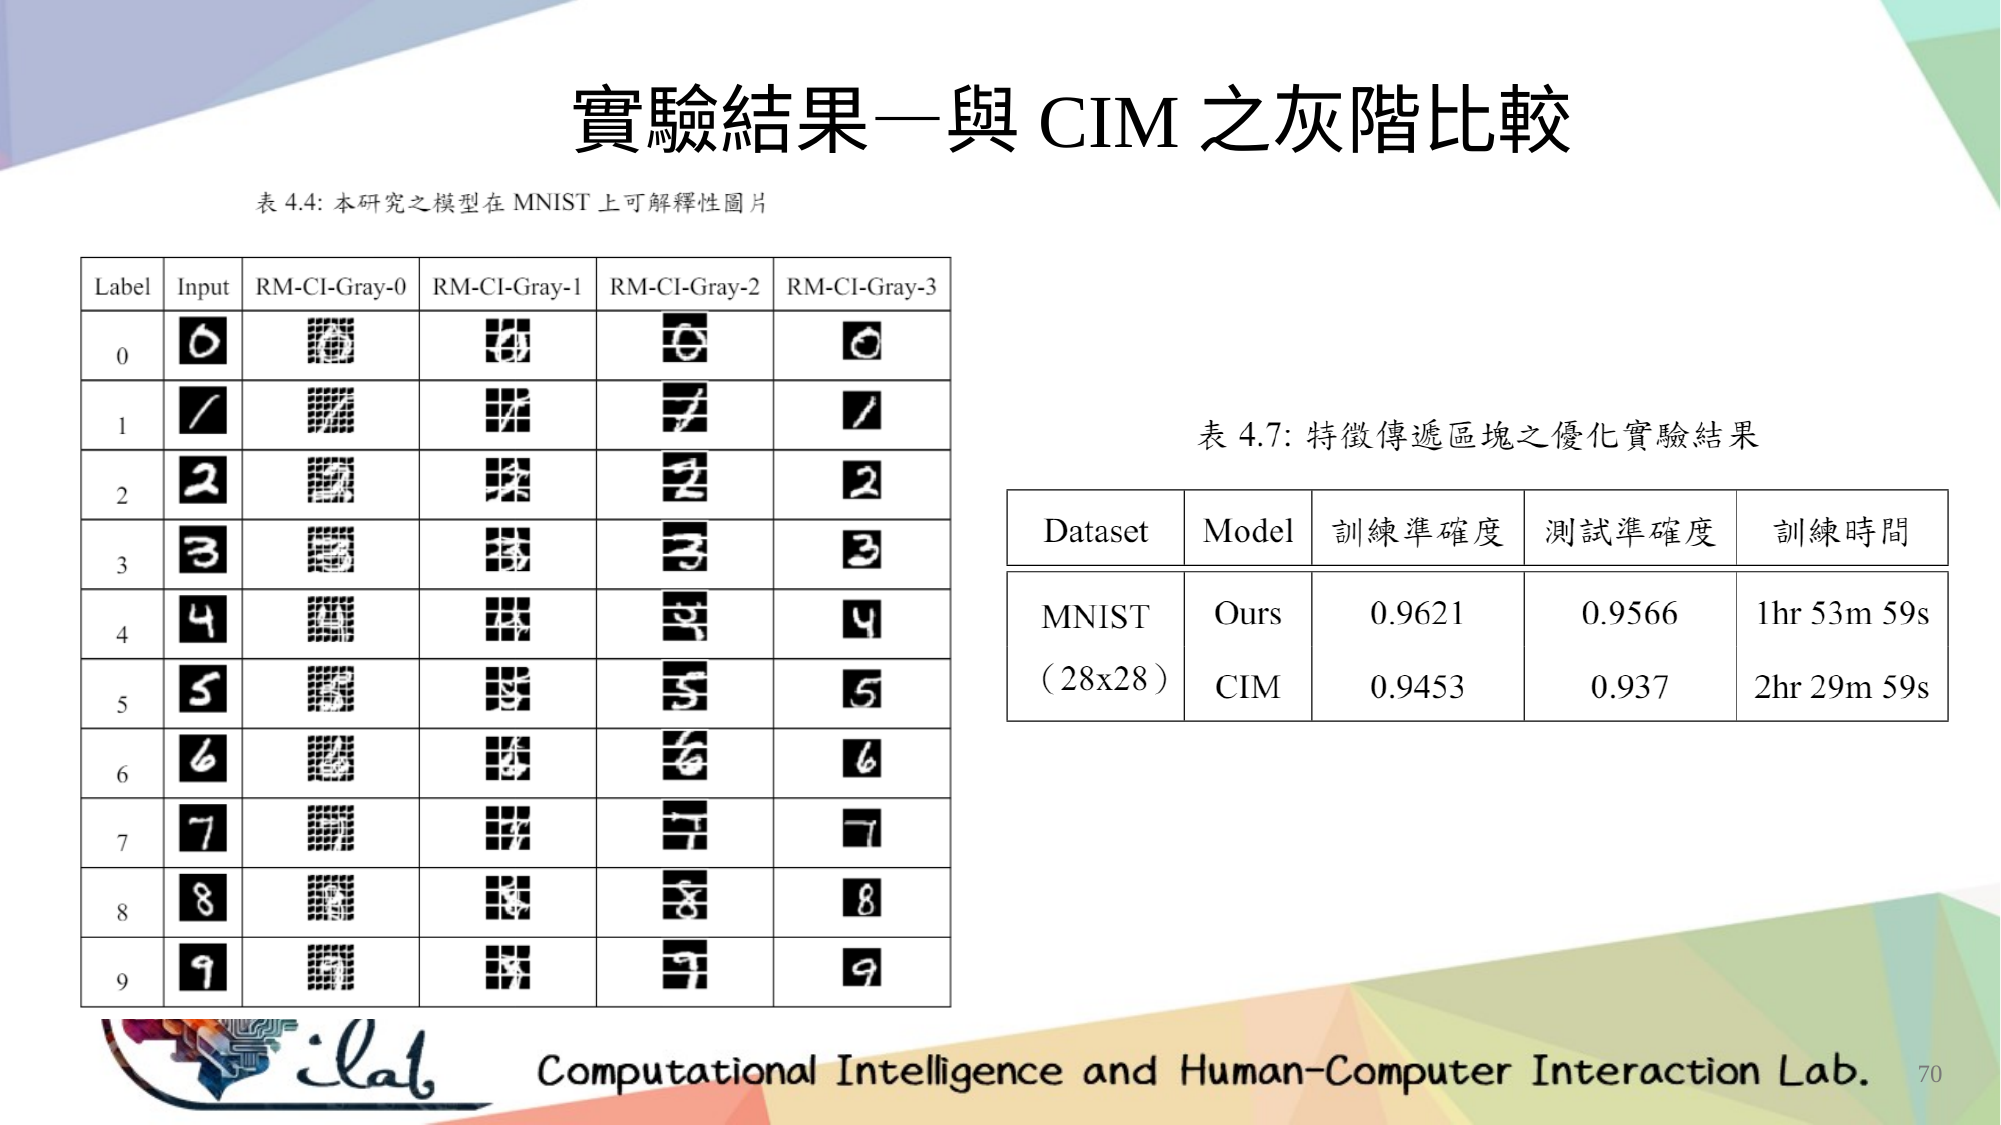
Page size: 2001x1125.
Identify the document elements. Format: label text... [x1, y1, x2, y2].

slide_number 70 [1507, 1042, 1958, 1103]
picture [0, 0, 2001, 1125]
text_box 實驗結果—與CIM之灰階比較 [555, 64, 1588, 170]
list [1002, 395, 1958, 730]
